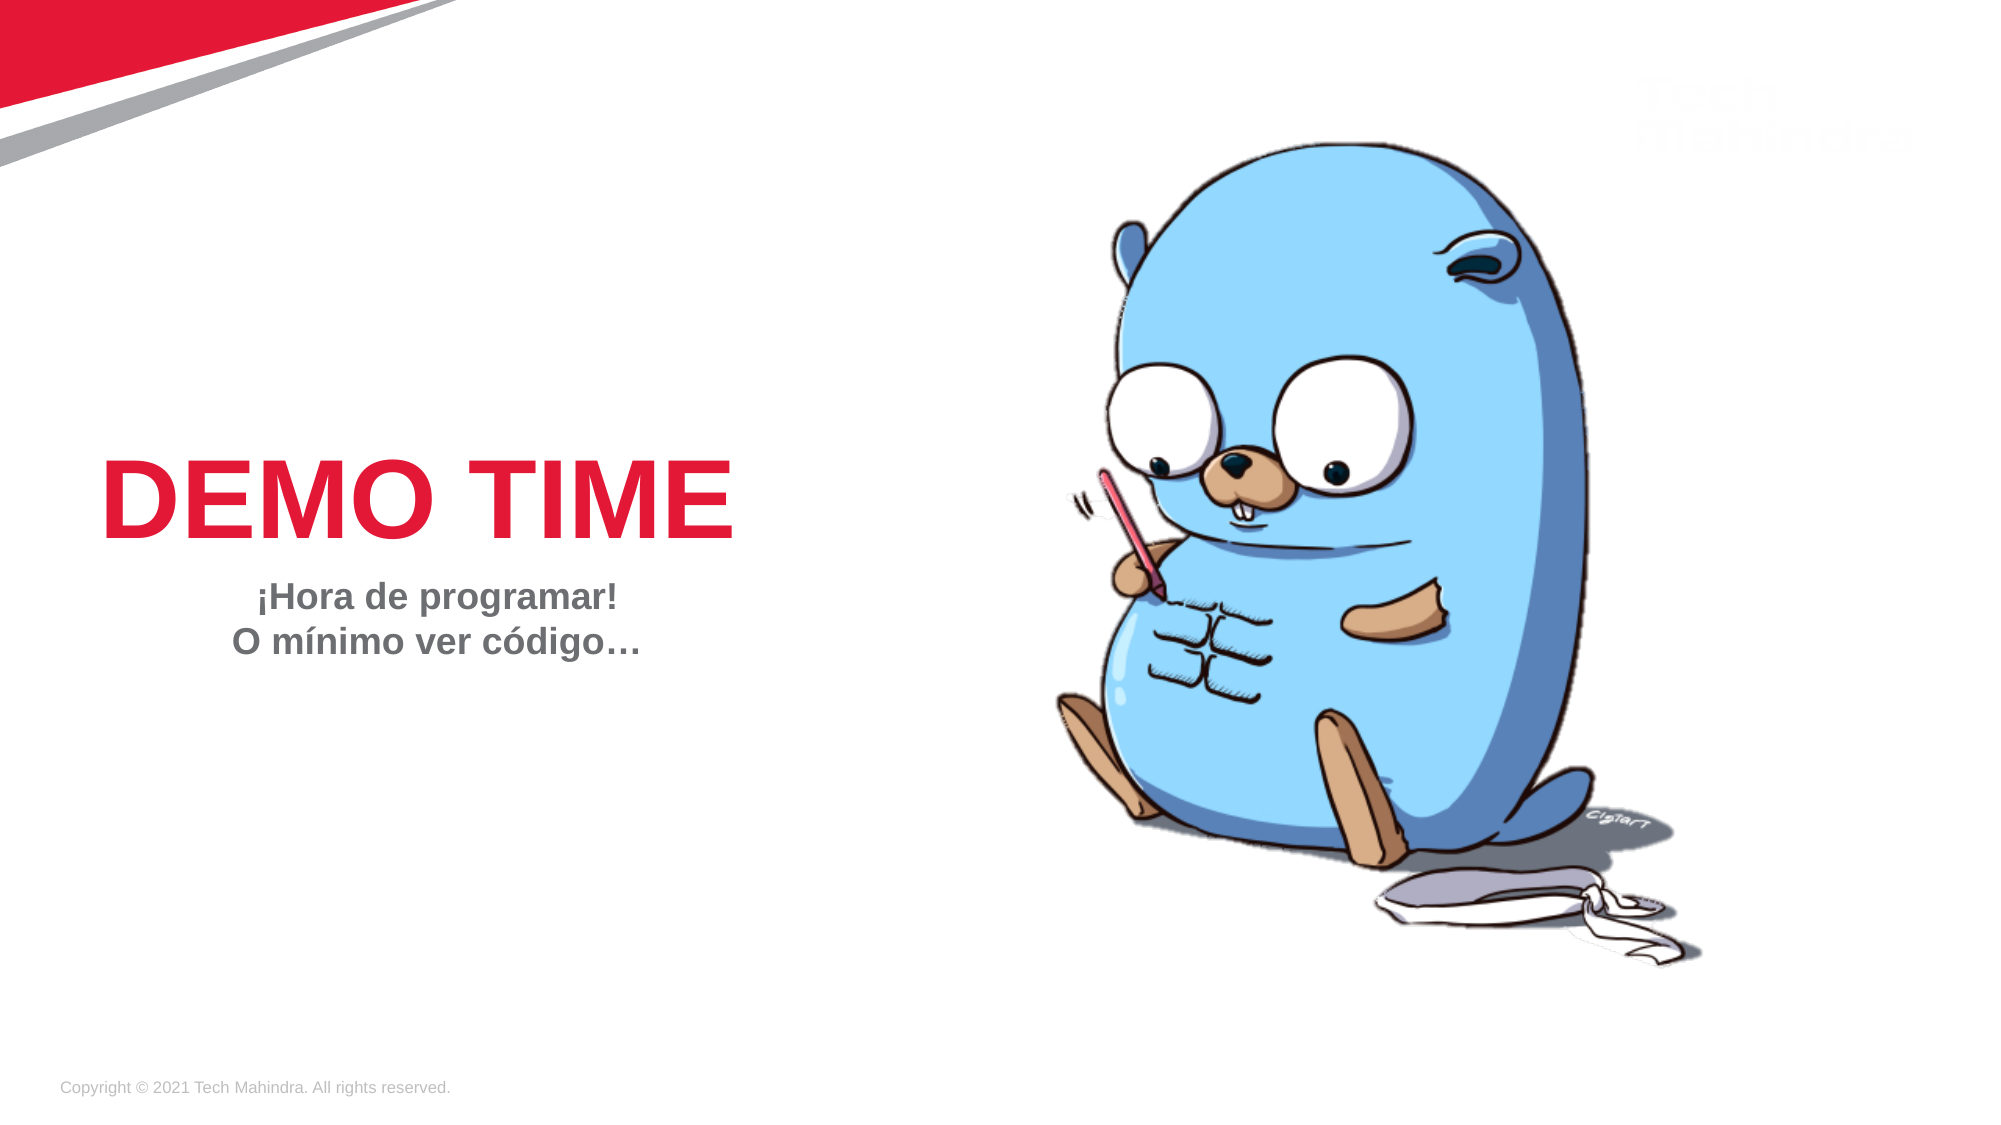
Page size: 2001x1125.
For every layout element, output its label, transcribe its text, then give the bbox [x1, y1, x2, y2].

subtitle ¡Hora de programar! O mínimo ver código… [193, 563, 682, 663]
picture [887, 62, 1873, 1048]
picture [0, 0, 459, 167]
title DEMO TIME [99, 425, 776, 563]
